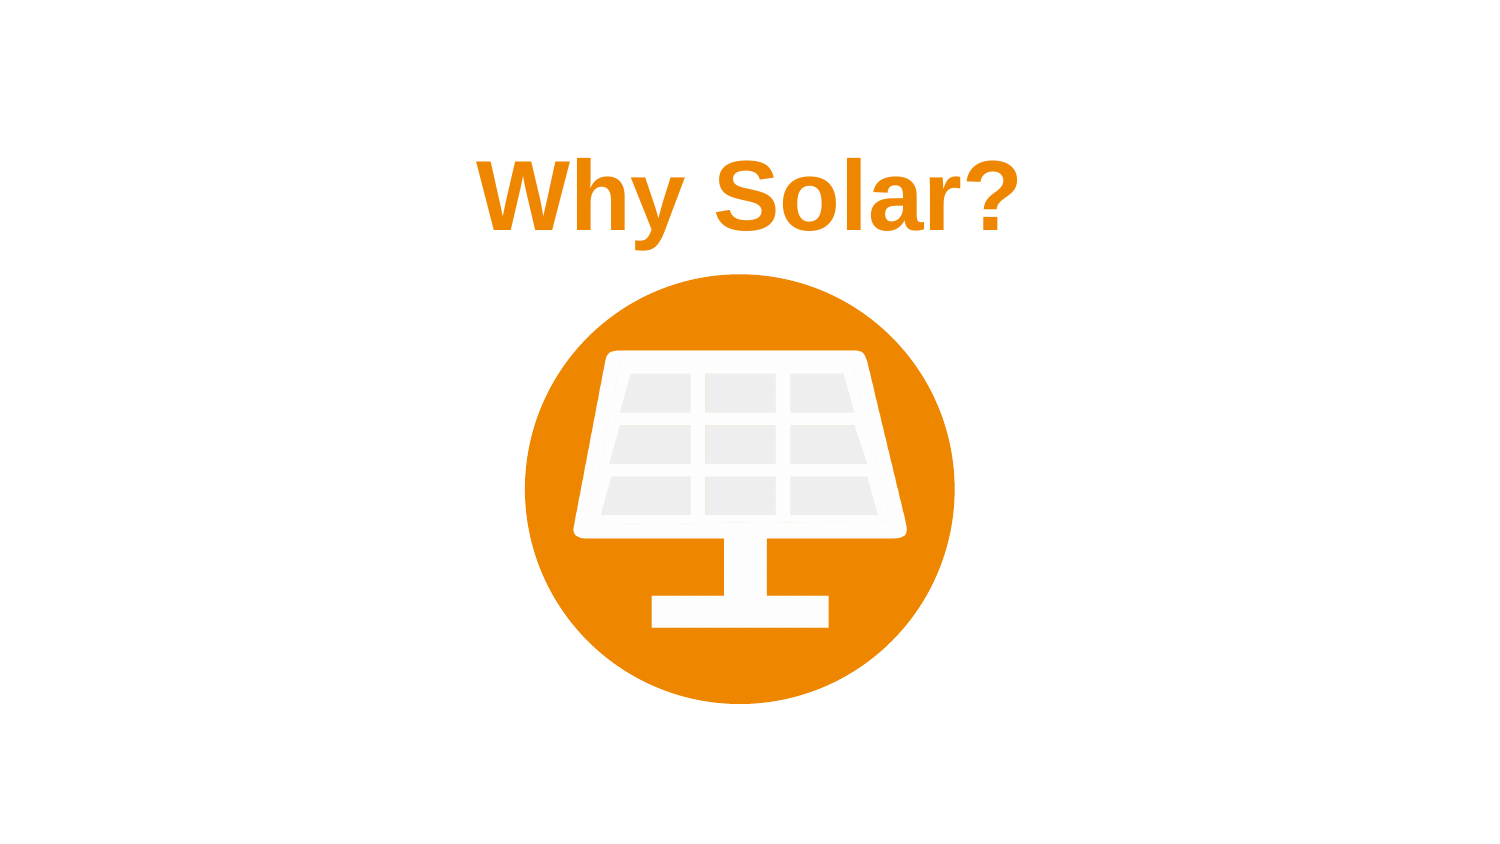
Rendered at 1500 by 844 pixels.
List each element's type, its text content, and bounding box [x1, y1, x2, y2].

text_box [524, 361, 567, 617]
text_box [911, 359, 955, 619]
text_box [576, 274, 903, 349]
text_box [582, 635, 898, 704]
title Why Solar? [51, 115, 1449, 266]
picture [572, 350, 907, 628]
